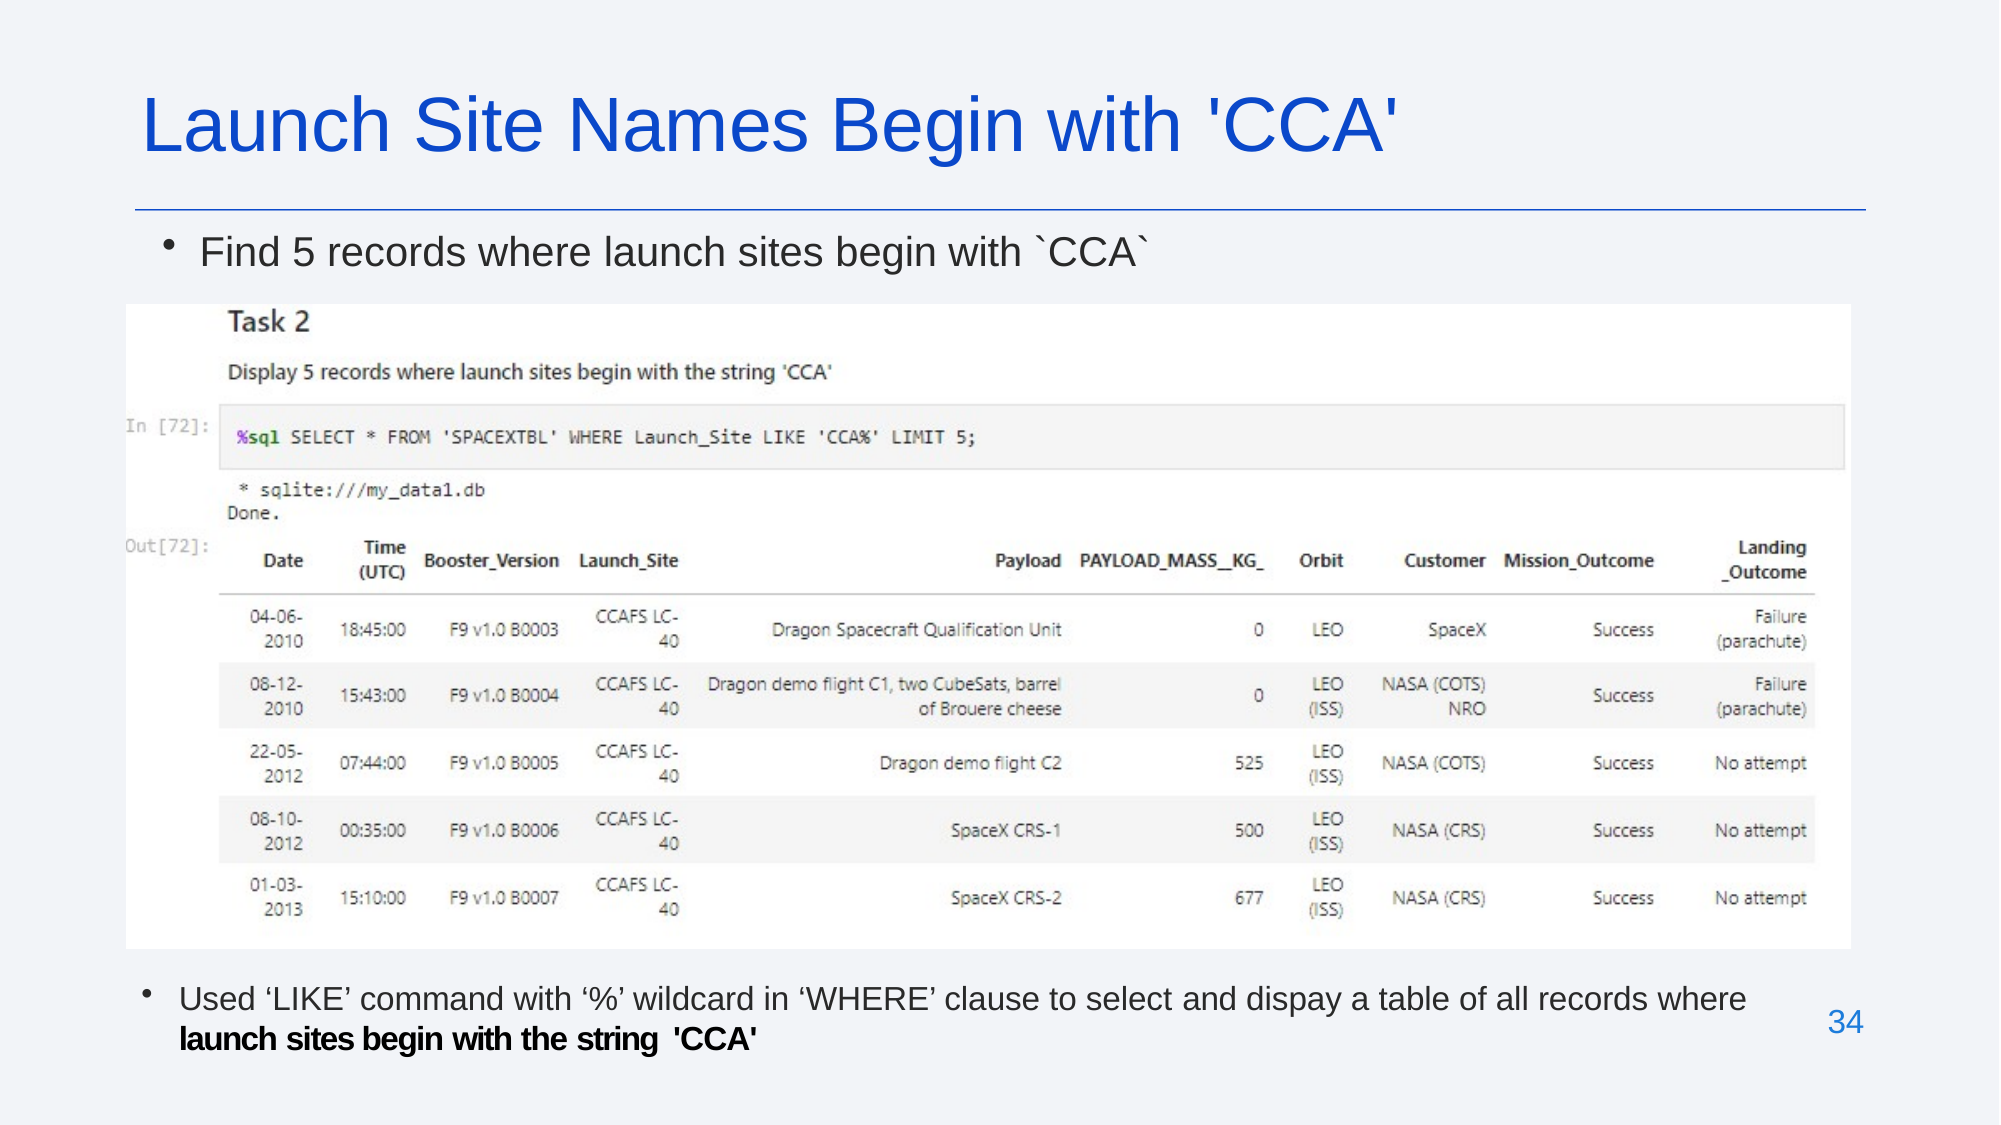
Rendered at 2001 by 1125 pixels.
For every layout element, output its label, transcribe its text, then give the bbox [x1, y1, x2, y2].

text_box Used ‘LIKE’ command with ‘%’ wildcard in ‘WHERE’ clause to select and dispay a table of all records where launch sites begin with the string 'CCA' [139, 975, 1765, 1058]
title Launch Site Names Begin with 'CCA' [139, 72, 1407, 263]
text_box [126, 304, 1852, 949]
text_box 34 [1825, 998, 1867, 1041]
picture [0, 0, 2000, 1125]
text_box Find 5 records where launch sites begin with `CCA` [159, 263, 1152, 275]
